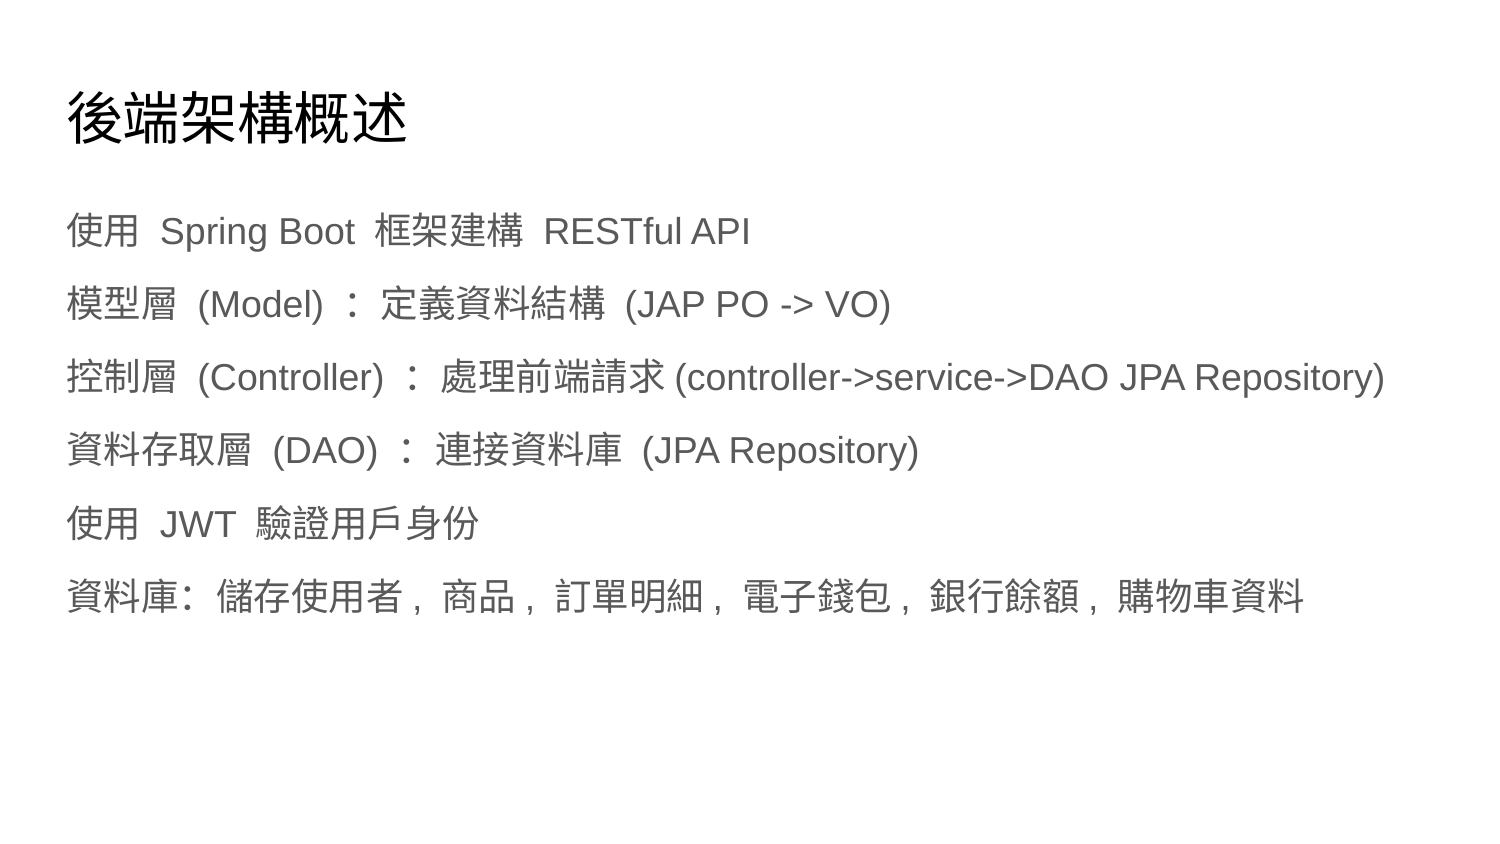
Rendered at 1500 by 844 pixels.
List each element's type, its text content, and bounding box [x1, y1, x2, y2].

title 後端架構概述 [51, 72, 1449, 167]
list 使用 Spring Boot 框架建構 RESTful API 模型層 (Model) ：定義資料結構 (JAP PO -> VO) 控制層 (Controller) ：處理前端請求(controller->service->DAO JPA Repository) 資料存取層 (DAO) ：連接資料庫 (JPA Repository) 使用 JWT 驗證用戶身份 資料庫：儲存使用者, 商品, 訂單明細, 電子錢包, 銀行餘額, 購物車資料 [51, 189, 1449, 750]
